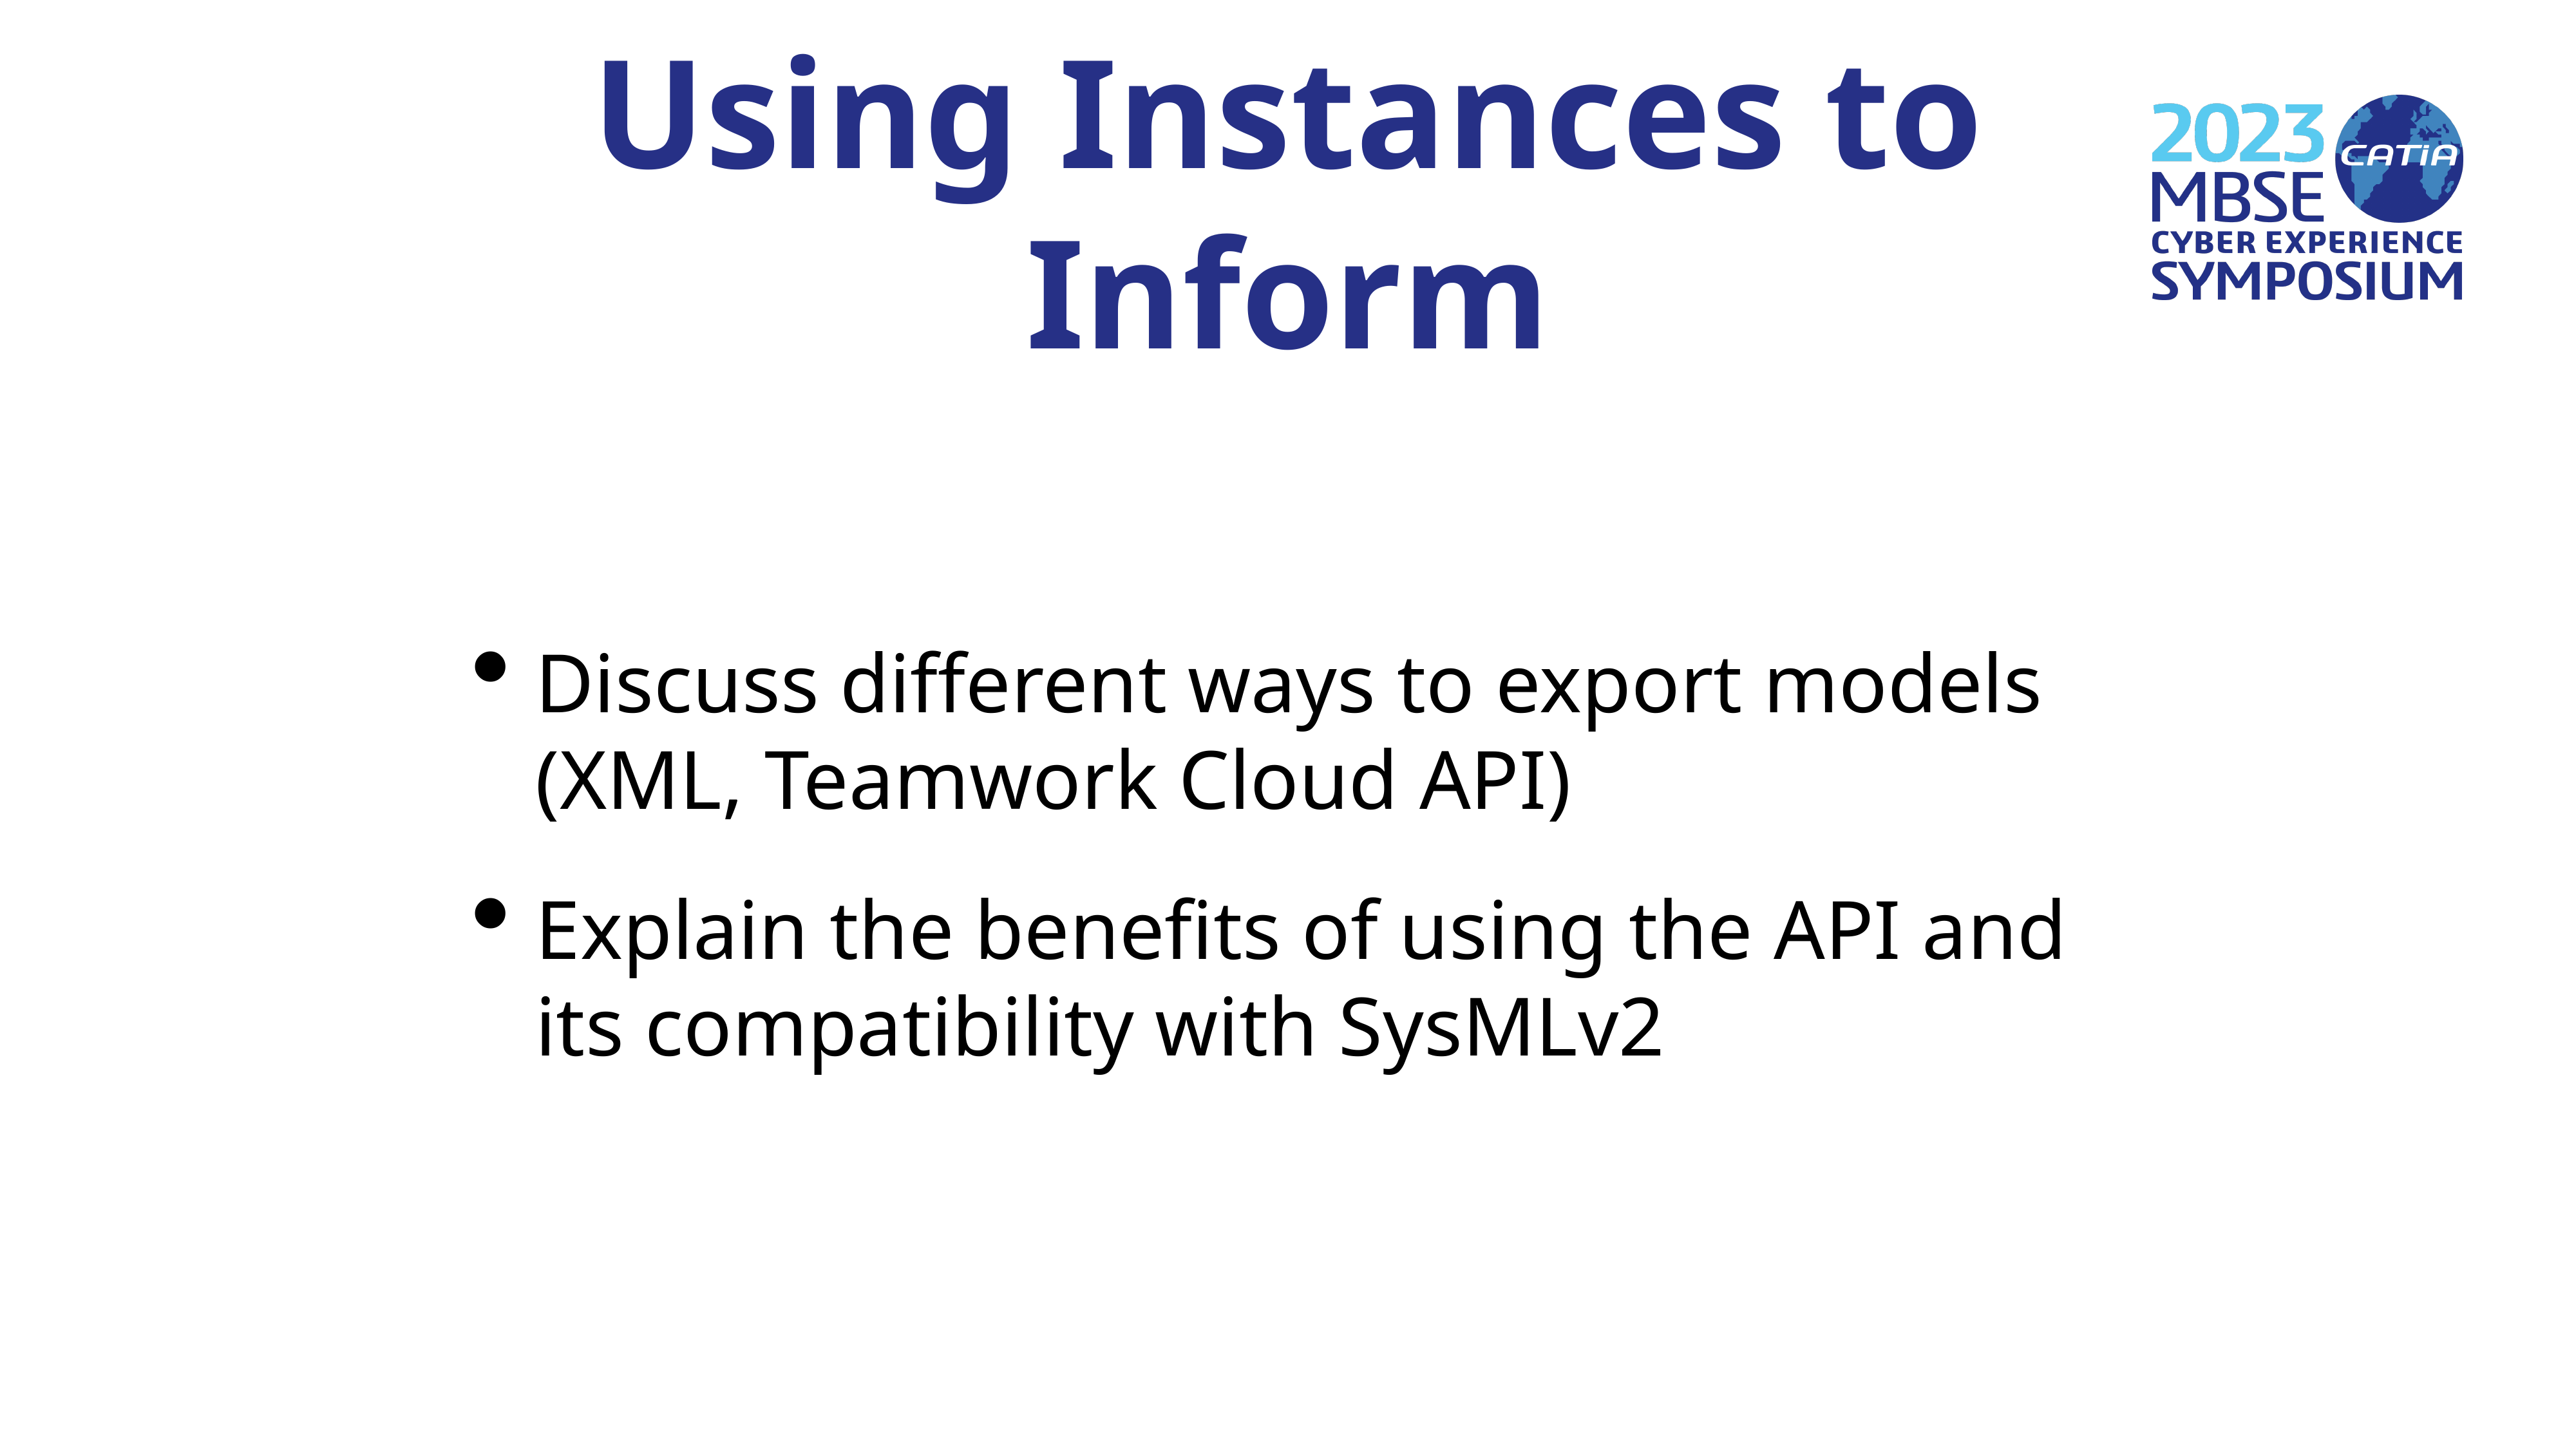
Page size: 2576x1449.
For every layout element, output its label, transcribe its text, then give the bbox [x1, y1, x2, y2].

list Discuss different ways to export models (XML, Teamwork Cloud API) Explain the benefits of using the API and its compatibility with SysMLv2 [463, 384, 2113, 1320]
title Using Instances to Inform [463, 37, 2113, 359]
picture [2152, 95, 2463, 300]
